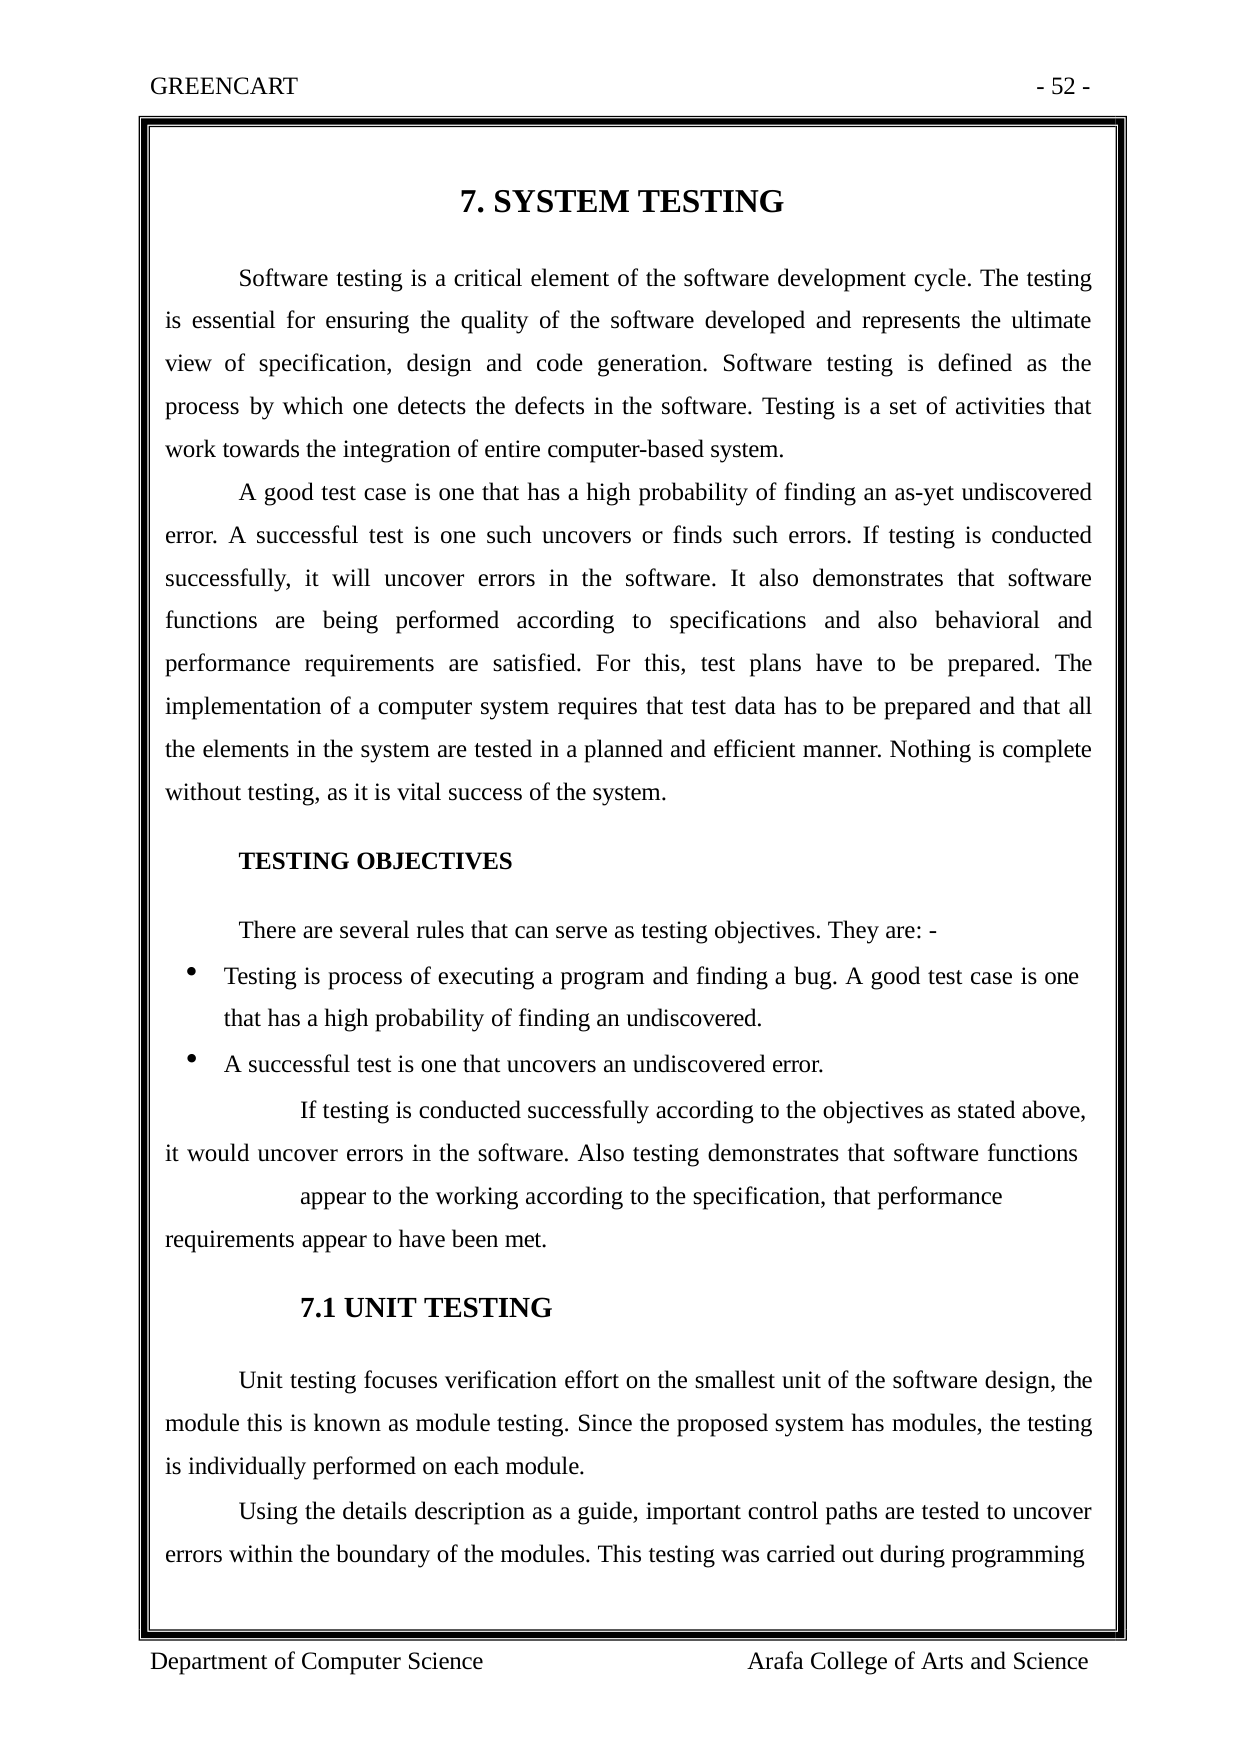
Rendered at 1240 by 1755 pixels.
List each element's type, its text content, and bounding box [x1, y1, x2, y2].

text_box GREENCART [147, 67, 416, 99]
footer Arafa College of Arts and Science [745, 1645, 1093, 1755]
text_box 7. SYSTEM TESTING Software testing is a critical element of the software development cycle. The testing is essential for ensuring the quality of the software developed and represents the ultimate view of specification, design and code generation. Software testing is defined as the process by which one detects the defects in the software. Testing is a set of activities that work towards the integration of entire computer-based system. A good test case is one that has a high probability of finding an as-yet undiscovered error. A successful test is one such uncovers or finds such errors. If testing is conducted successfully, it will uncover errors in the software. It also demonstrates that software functions are being performed according to specifications and also behavioral and performance requirements are satisfied. For this, test plans have to be prepared. The implementation of a computer system requires that test data has to be prepared and that all the elements in the system are tested in a planned and efficient manner. Nothing is complete without testing, as it is vital success of the system. TESTING OBJECTIVES There are several rules that can serve as testing objectives. They are: - Testing is process of executing a program and finding a bug. A good test case is one that has a high probability of finding an undiscovered. A successful test is one that uncovers an undiscovered error. If testing is conducted successfully according to the objectives as stated above, it would uncover errors in the software. Also testing demonstrates that software functions appear to the working according to the specification, that performance requirements appear to have been met. 7.1 UNIT TESTING Unit testing focuses verification effort on the smallest unit of the software design, the module this is known as module testing. Since the proposed system has modules, the testing is individually performed on each module. Using the details description as a guide, important control paths are tested to uncover errors within the boundary of the modules. This testing was carried out during programming [162, 176, 1094, 1568]
text_box - 52 - [1034, 67, 1093, 99]
slide_number Department of Computer Science [147, 1645, 488, 1755]
text_box [138, 115, 1127, 1641]
